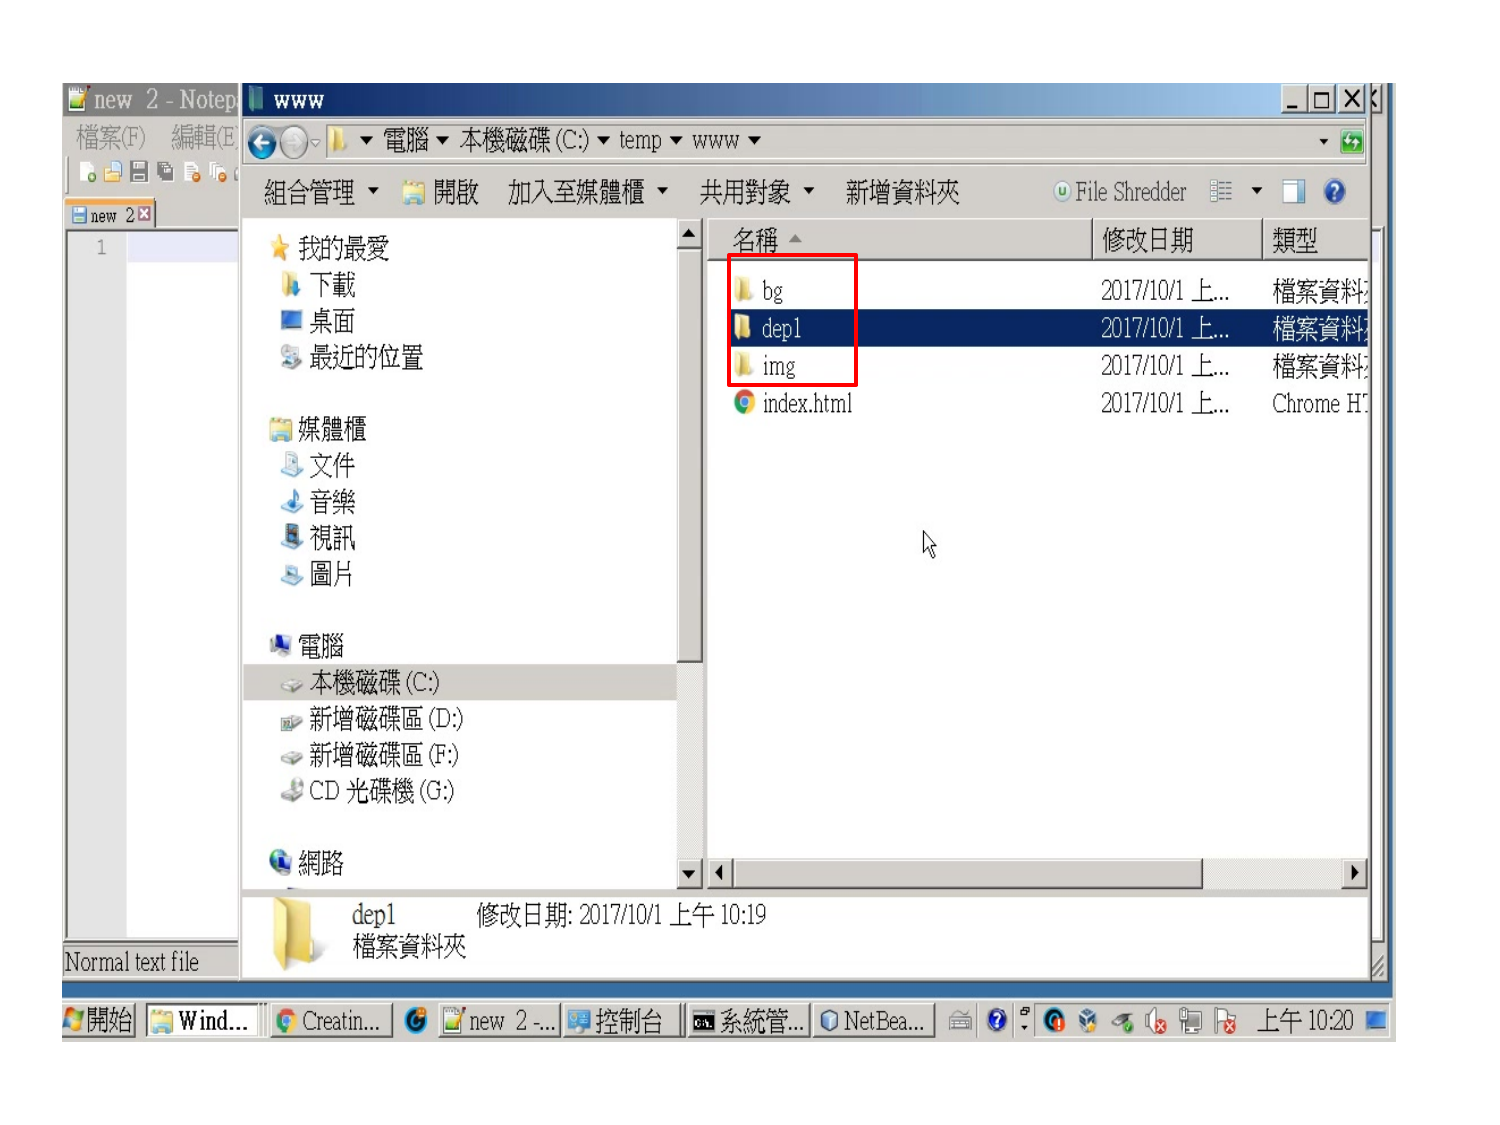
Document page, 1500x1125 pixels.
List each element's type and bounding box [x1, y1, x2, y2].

picture [62, 83, 1396, 1042]
